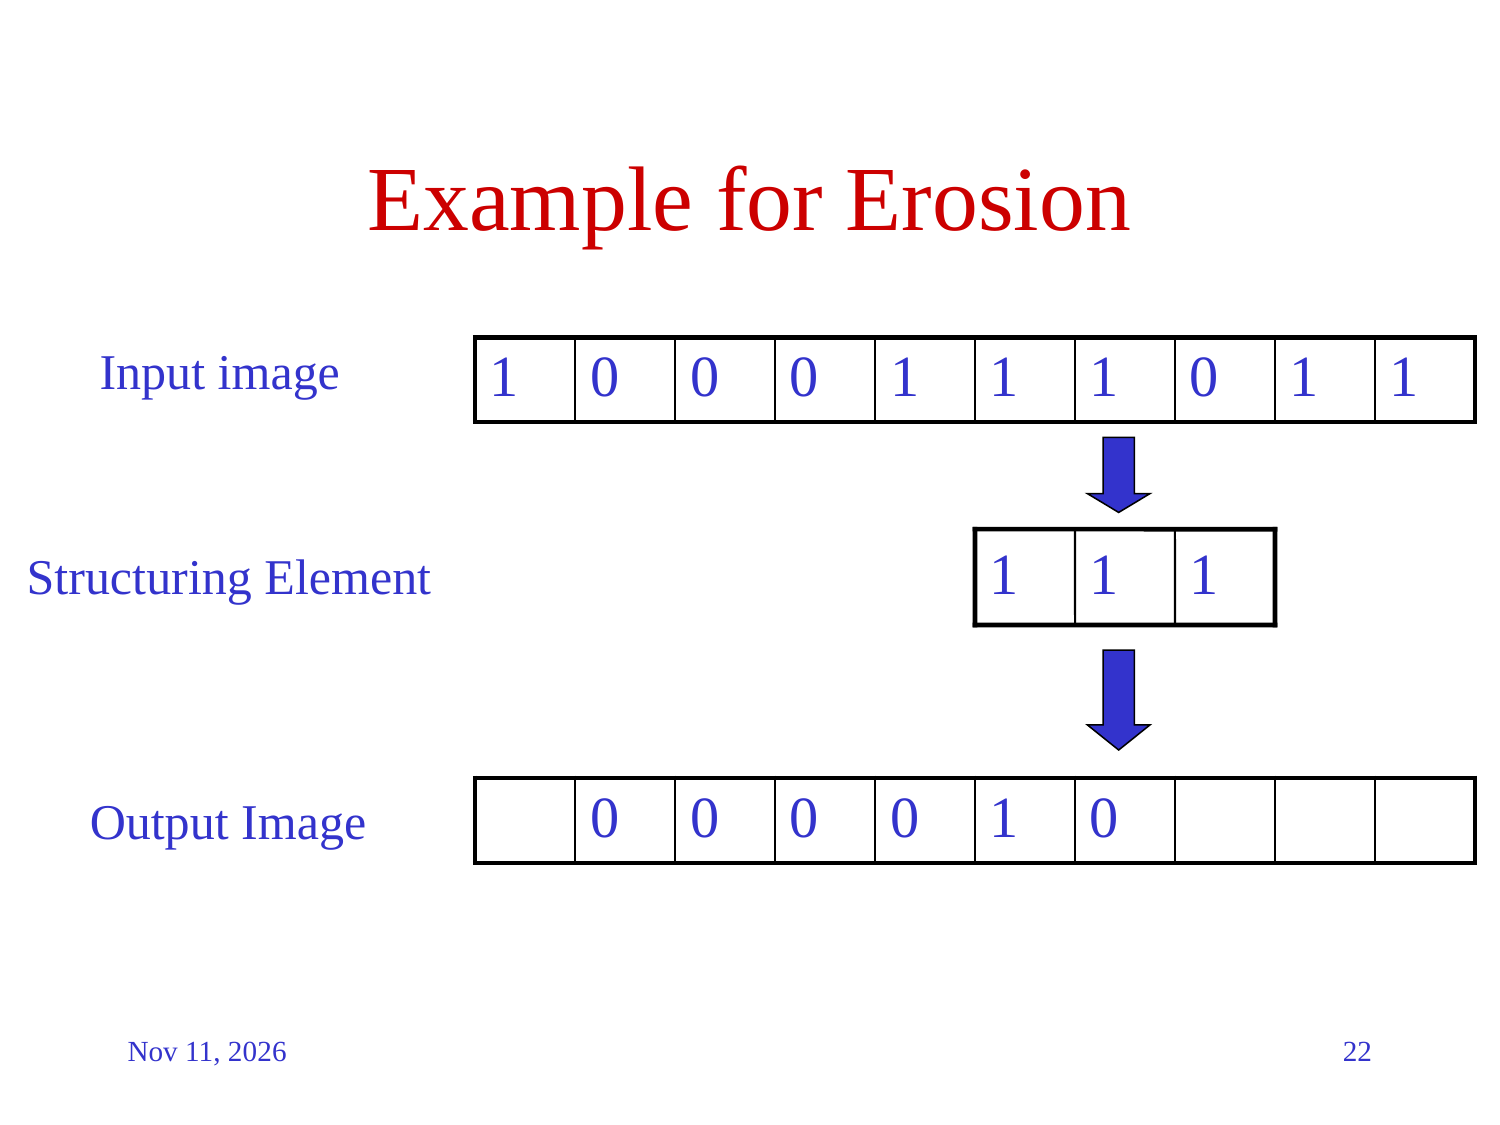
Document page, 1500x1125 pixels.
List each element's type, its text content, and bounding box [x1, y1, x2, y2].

table_header 0 [776, 340, 874, 420]
table_header 1 [477, 340, 574, 420]
table_header 1 [1276, 340, 1374, 420]
table_header 1 [976, 780, 1074, 861]
slide_number 23-Dec-20 [112, 1024, 426, 1101]
table_header 0 [876, 780, 974, 861]
table_header [1376, 780, 1473, 861]
table_header 1 [1376, 340, 1473, 420]
text_box Input image [84, 331, 356, 407]
table_header 1 [976, 340, 1074, 420]
table_header [1176, 780, 1274, 861]
table_header 0 [676, 780, 774, 861]
text_box Output Image [74, 781, 382, 857]
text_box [974, 437, 1276, 751]
table_header [1276, 780, 1374, 861]
table_header 0 [1176, 340, 1274, 420]
table_header [477, 780, 574, 861]
text_box Structuring Element [11, 537, 447, 613]
table_header 0 [576, 780, 674, 861]
table_header 0 [576, 340, 674, 420]
title Example for Erosion [112, 99, 1388, 288]
table_header 0 [676, 340, 774, 420]
table_header 0 [1076, 780, 1174, 861]
table_header 1 [1076, 340, 1174, 420]
slide_number 22 [1074, 1024, 1388, 1101]
table_header 0 [776, 780, 874, 861]
table_header 1 [876, 340, 974, 420]
